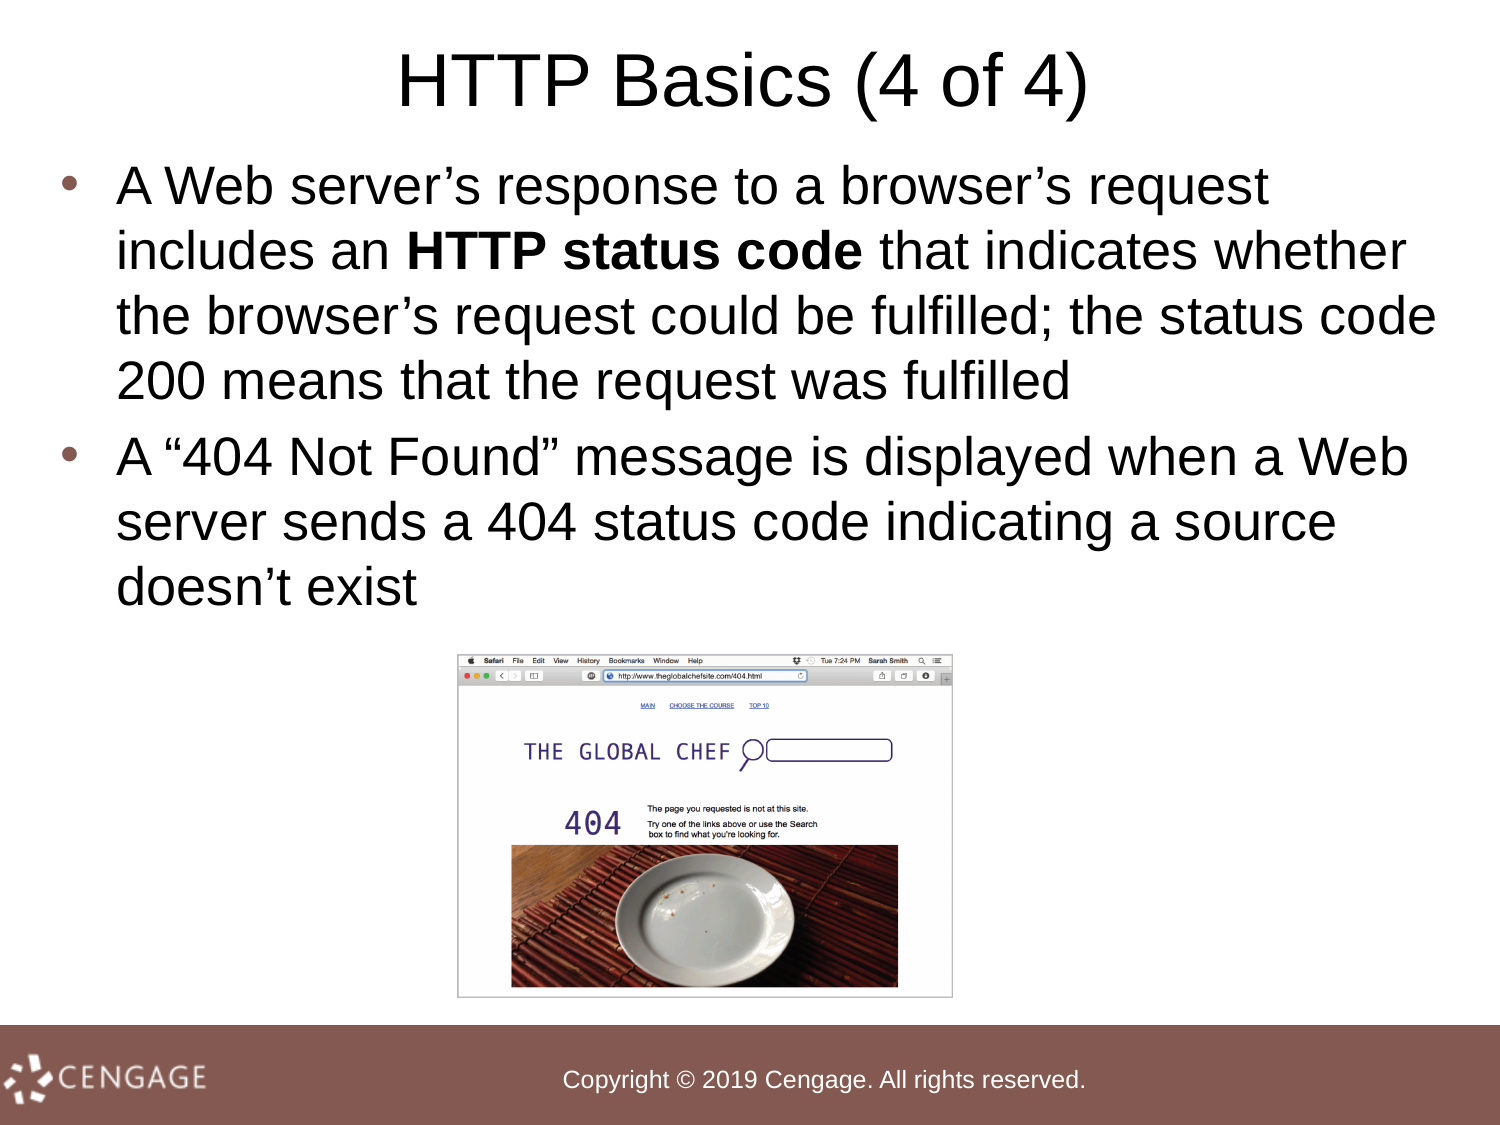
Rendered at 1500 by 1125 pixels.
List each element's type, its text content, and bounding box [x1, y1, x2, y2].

title HTTP Basics (4 of 4) [85, 15, 1403, 139]
picture [0, 1051, 211, 1106]
list A Web server’s response to a browser’s request includes an HTTP status code that indicates whether the browser’s request could be fulfilled; the status code 200 means that the request was fulfilled A “404 Not Found” message is displayed when a Web server sends a 404 status code indicating a source doesn’t exist [45, 142, 1462, 629]
picture [456, 654, 953, 998]
